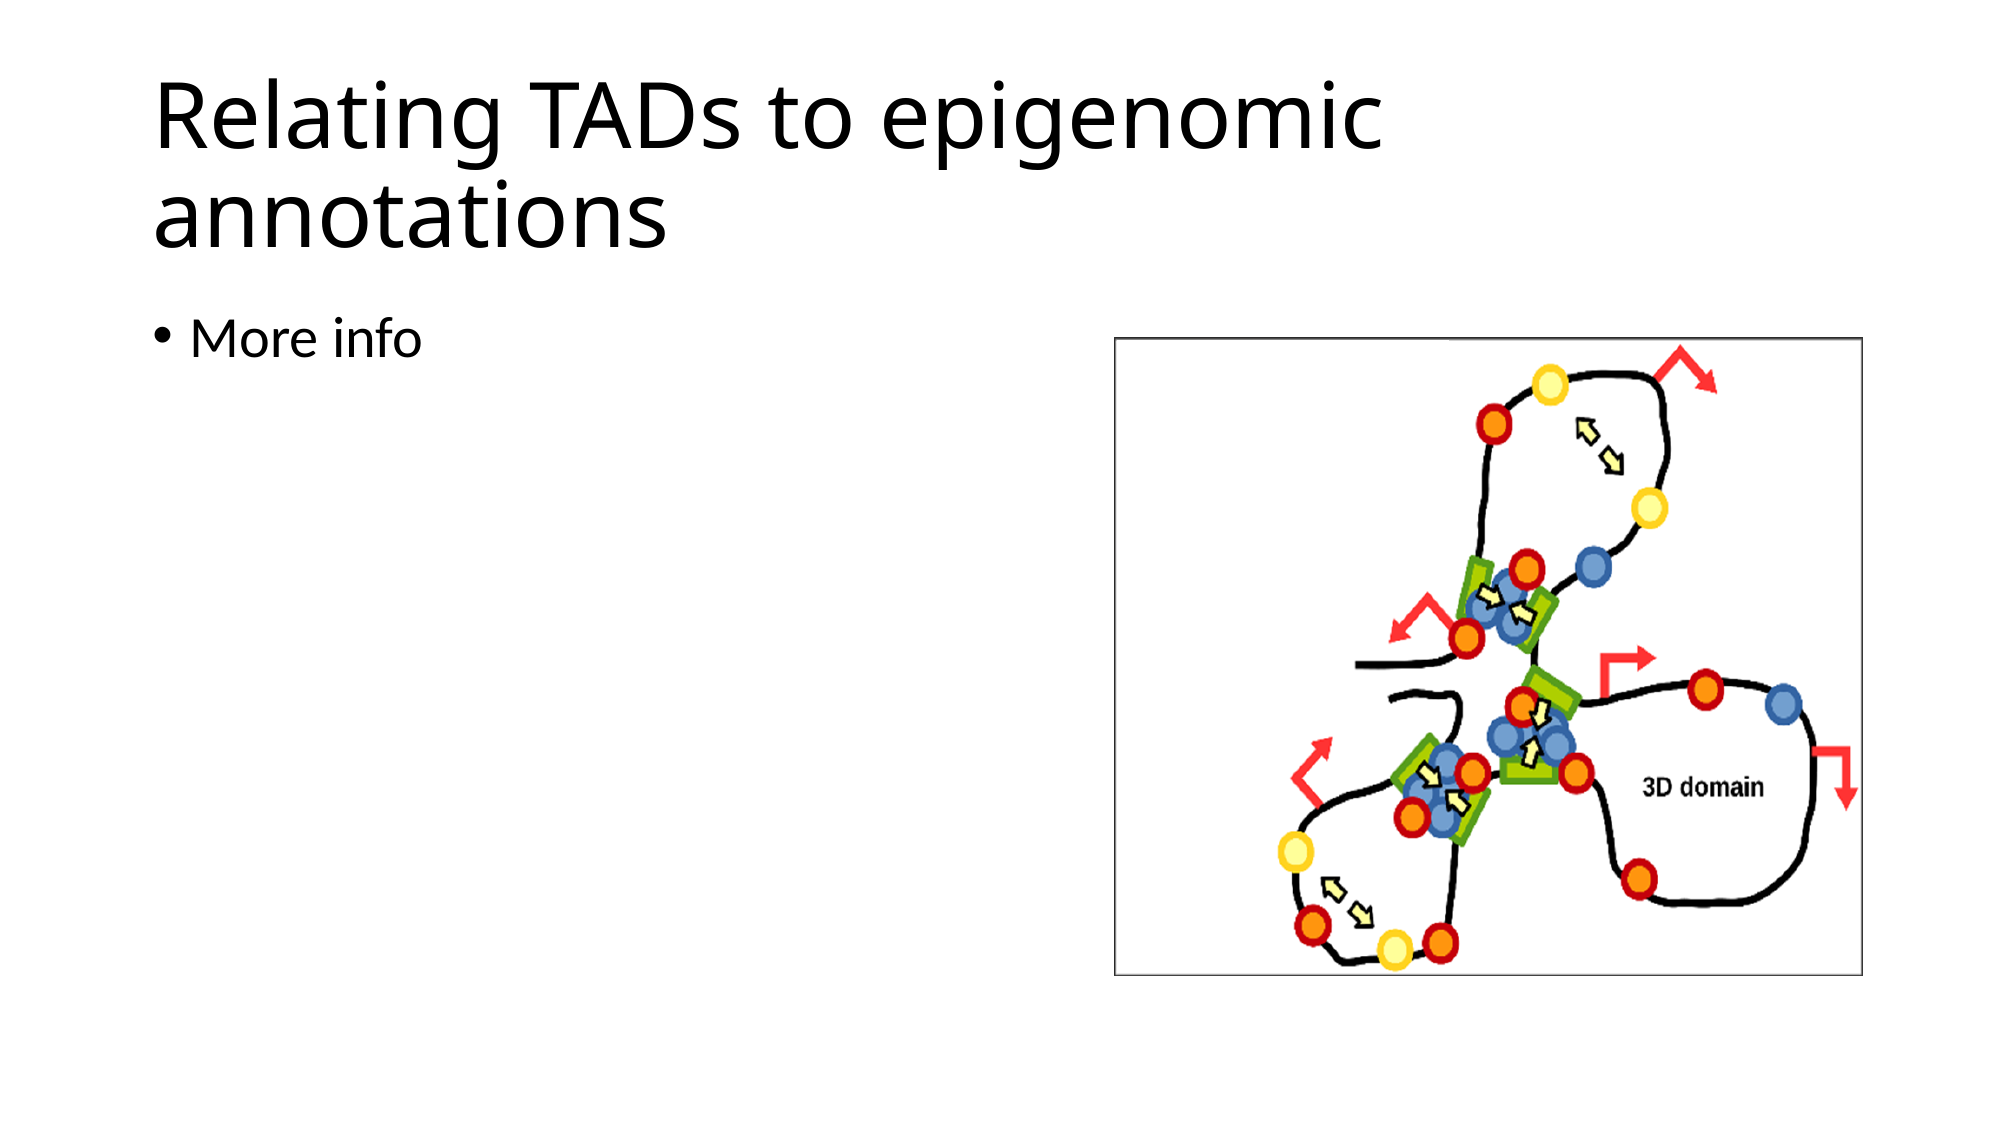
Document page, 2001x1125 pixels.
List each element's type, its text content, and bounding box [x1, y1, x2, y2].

picture [1114, 337, 1863, 976]
list More info [137, 299, 1000, 1014]
title Relating TADs to epigenomic annotations [137, 59, 1863, 278]
